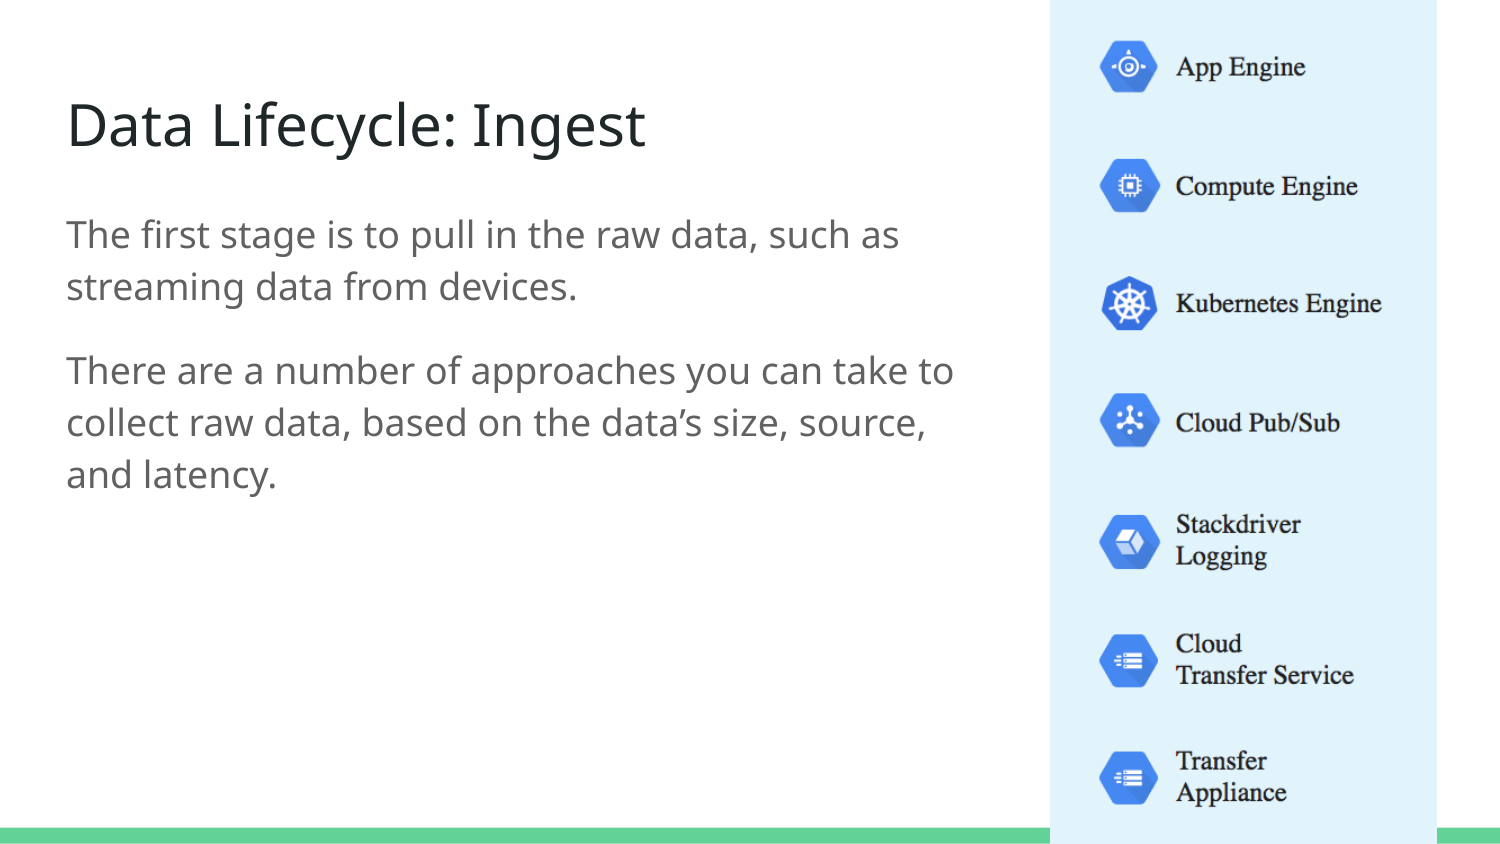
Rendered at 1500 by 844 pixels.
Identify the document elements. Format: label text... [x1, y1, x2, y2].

list The first stage is to pull in the raw data, such as streaming data from devices. There are a number of approaches you can take to collect raw data, based on the data’s size, source, and latency. [51, 189, 1006, 750]
picture [1049, 0, 1438, 844]
title Data Lifecycle: Ingest [1442, 72, 1449, 167]
title Data Lifecycle: Ingest [51, 72, 1044, 167]
